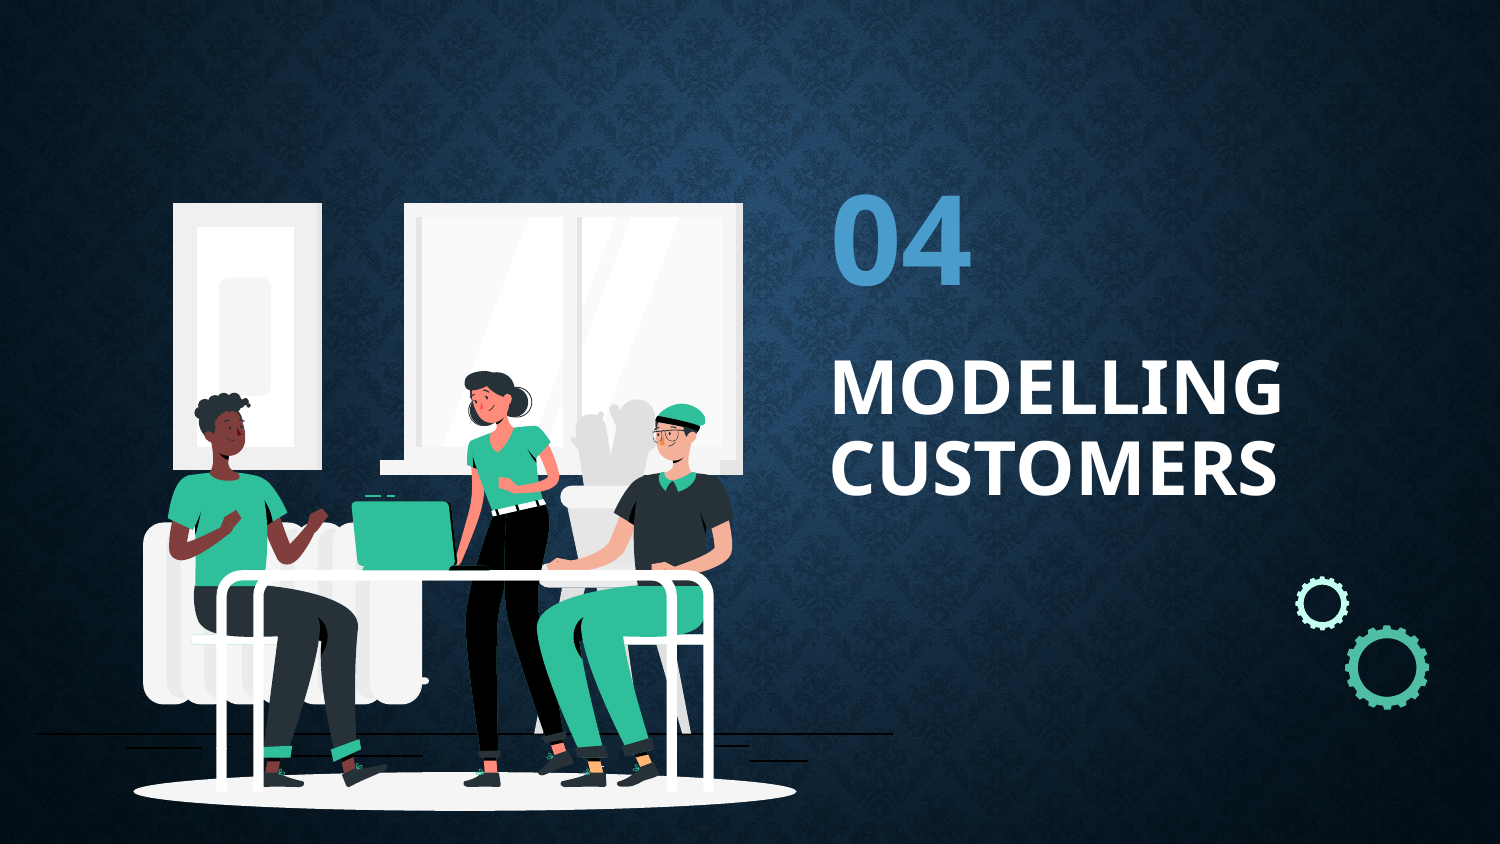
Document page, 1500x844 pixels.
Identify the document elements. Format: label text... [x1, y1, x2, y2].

title Modelling Customers [899, 378, 1371, 527]
text_box [1345, 625, 1430, 710]
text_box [36, 202, 893, 812]
text_box [1295, 576, 1350, 631]
title 04 [815, 162, 1071, 336]
